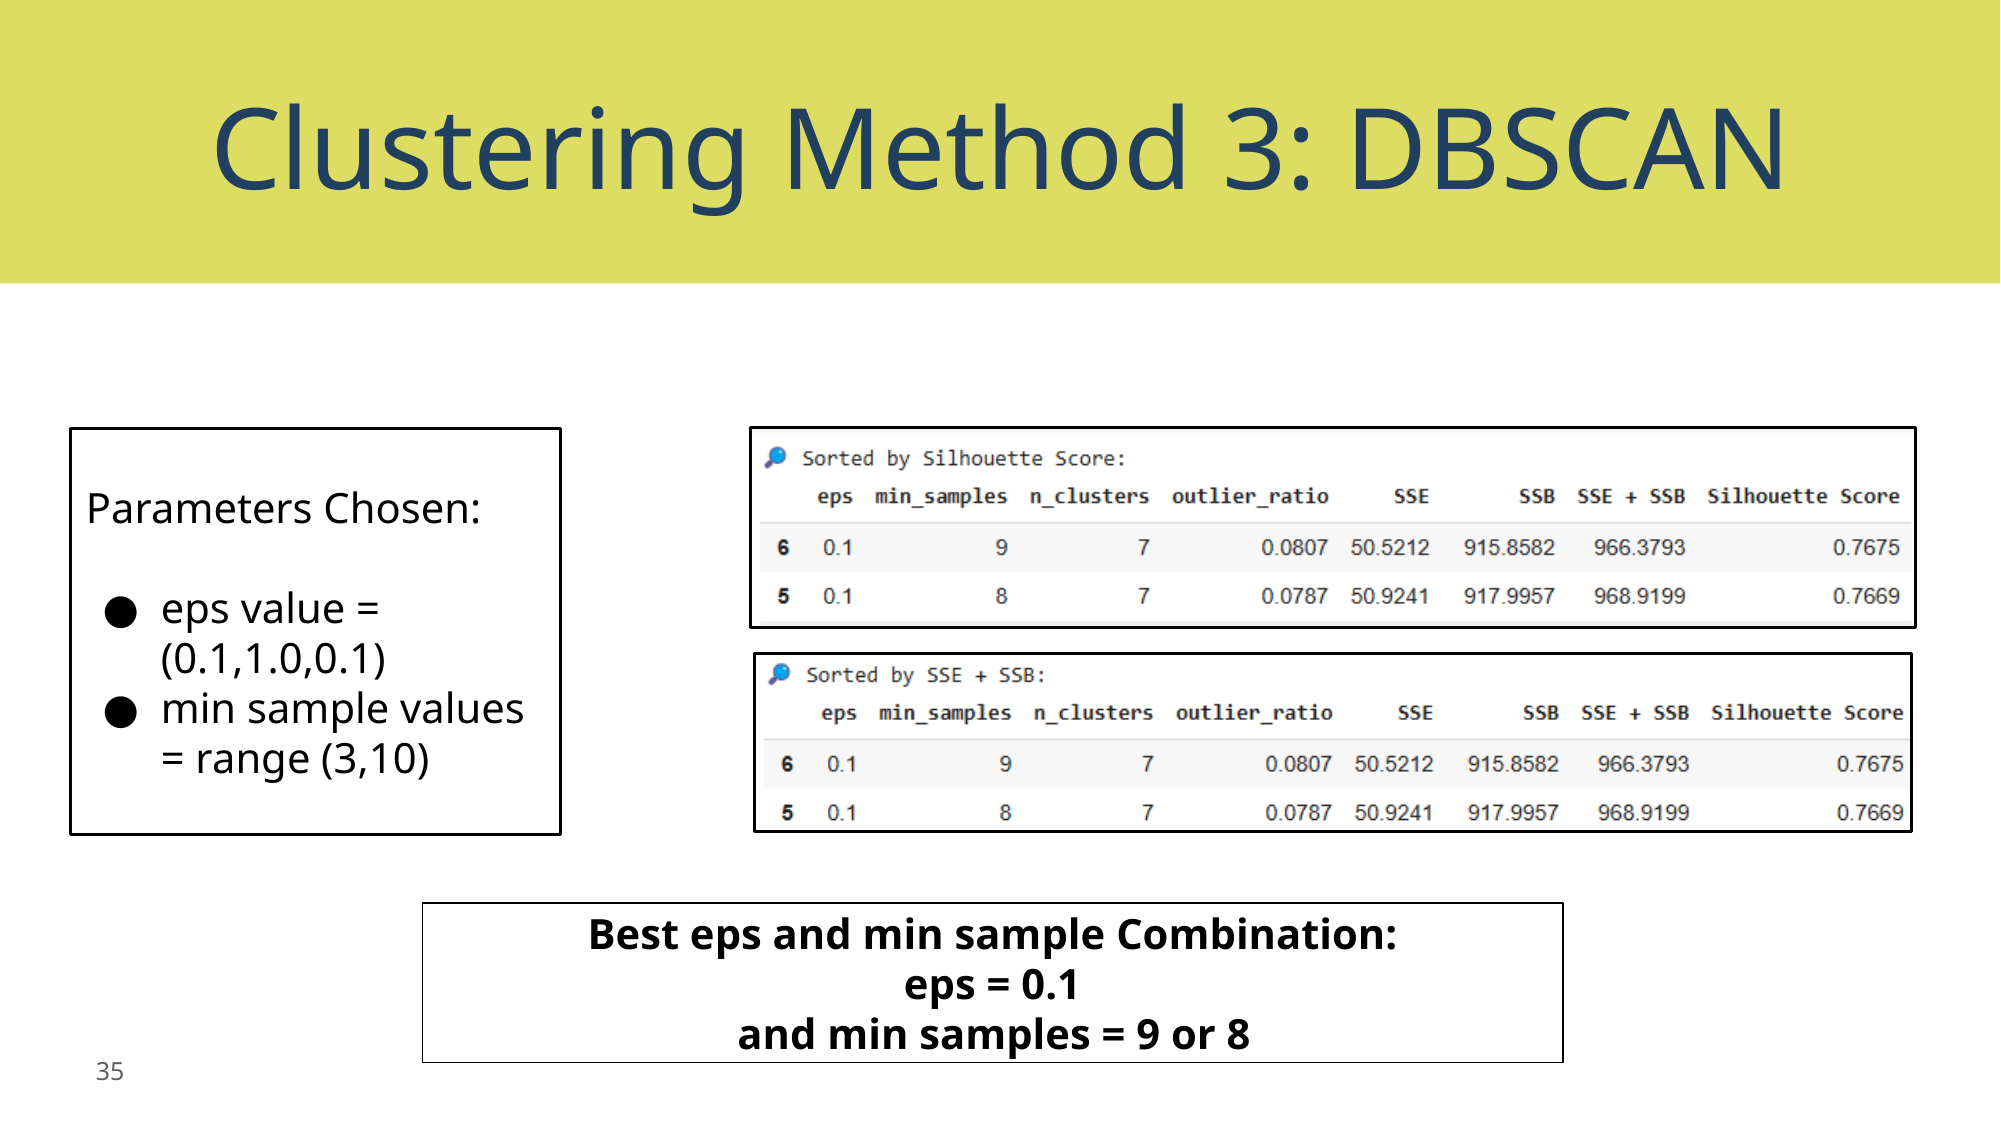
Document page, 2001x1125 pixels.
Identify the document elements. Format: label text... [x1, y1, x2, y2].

title Clustering Method 3: DBSCAN [80, 59, 1922, 248]
text_box Parameters Chosen: eps value = (0.1,1.0,0.1) min sample values = range (3,10) [70, 428, 561, 835]
slide_number 35 [80, 1042, 263, 1103]
text_box Best eps and min sample Combination: eps = 0.1 and min samples = 9 or 8 [422, 903, 1563, 1063]
picture [751, 428, 1915, 626]
picture [755, 654, 1911, 831]
